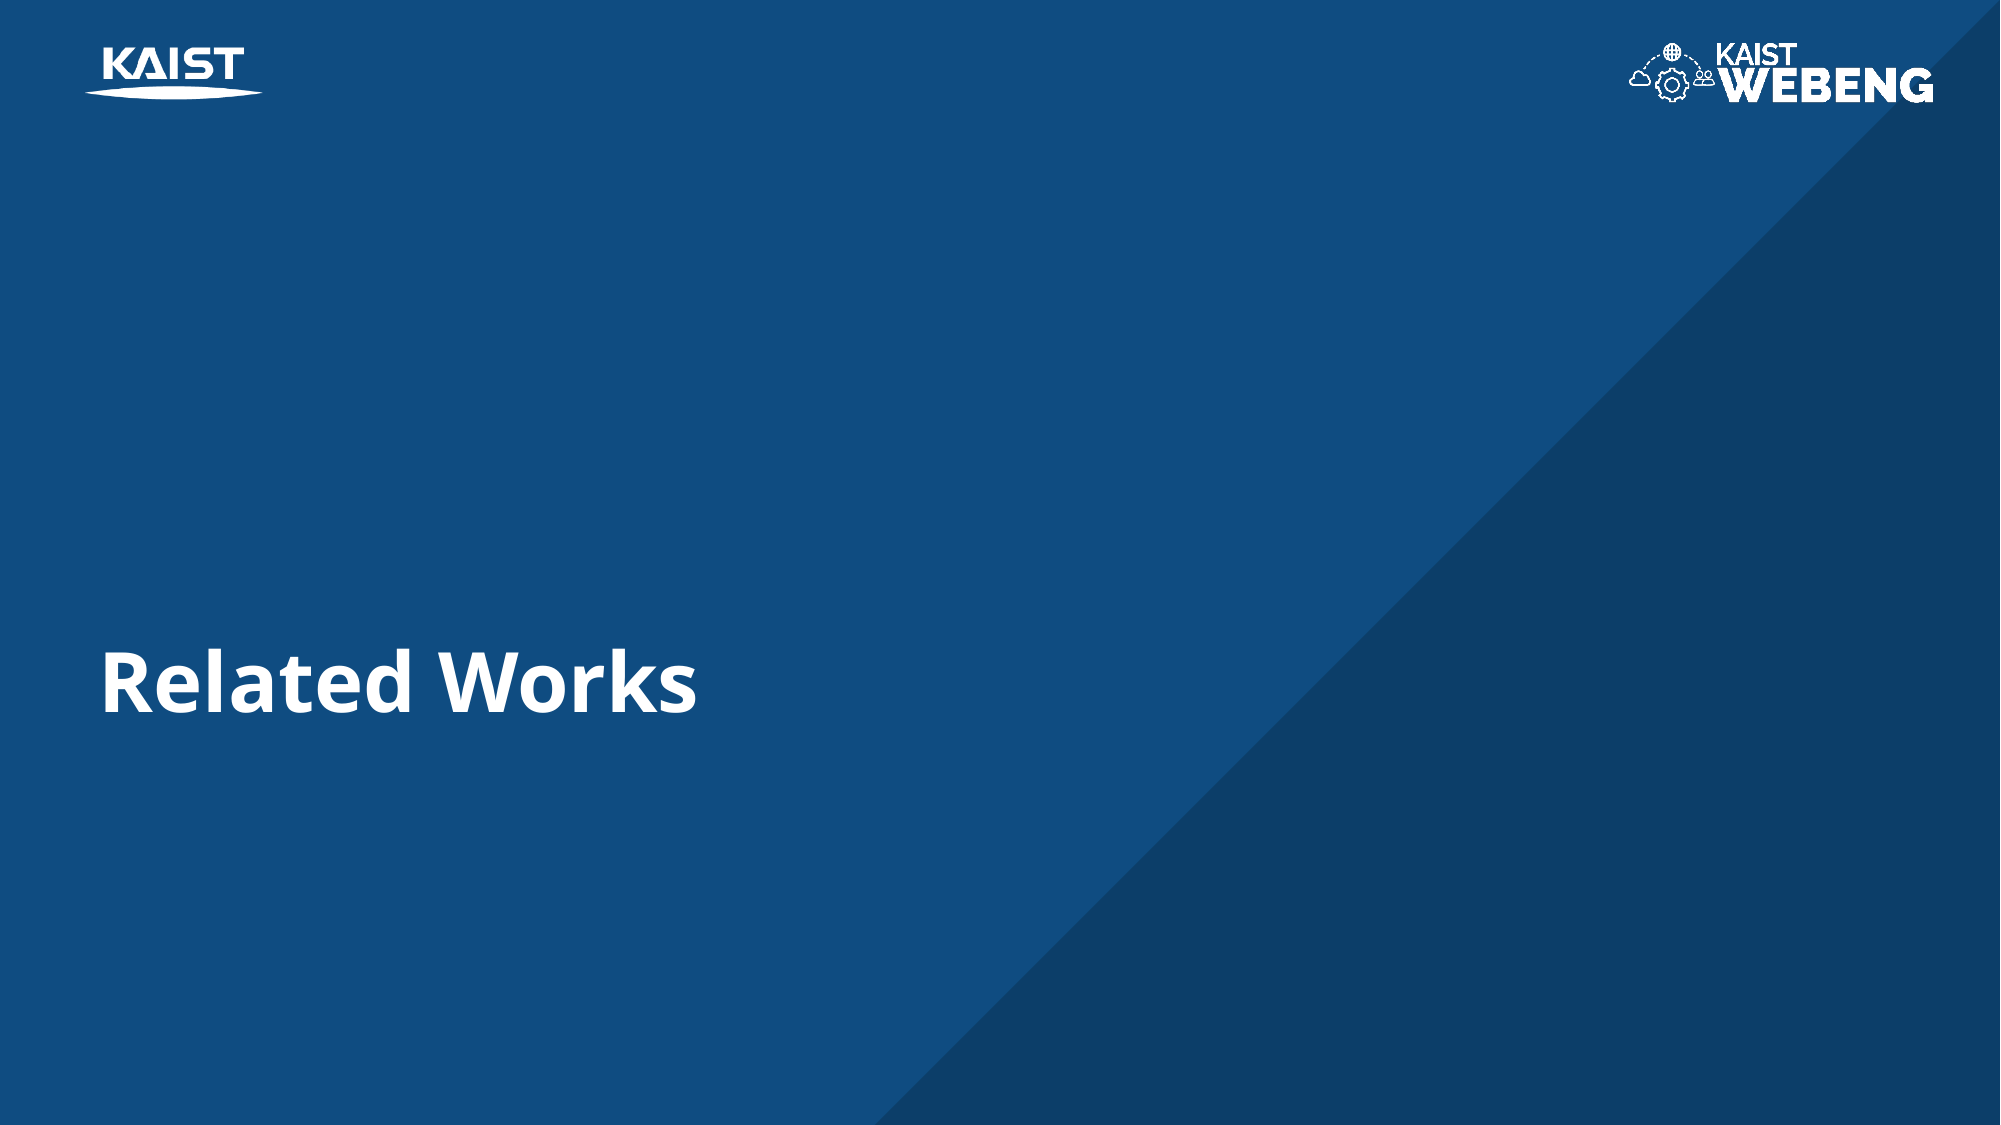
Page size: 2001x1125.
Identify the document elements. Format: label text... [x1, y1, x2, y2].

picture [1629, 43, 1933, 103]
picture [67, 43, 280, 103]
title Related Works [83, 598, 1822, 737]
